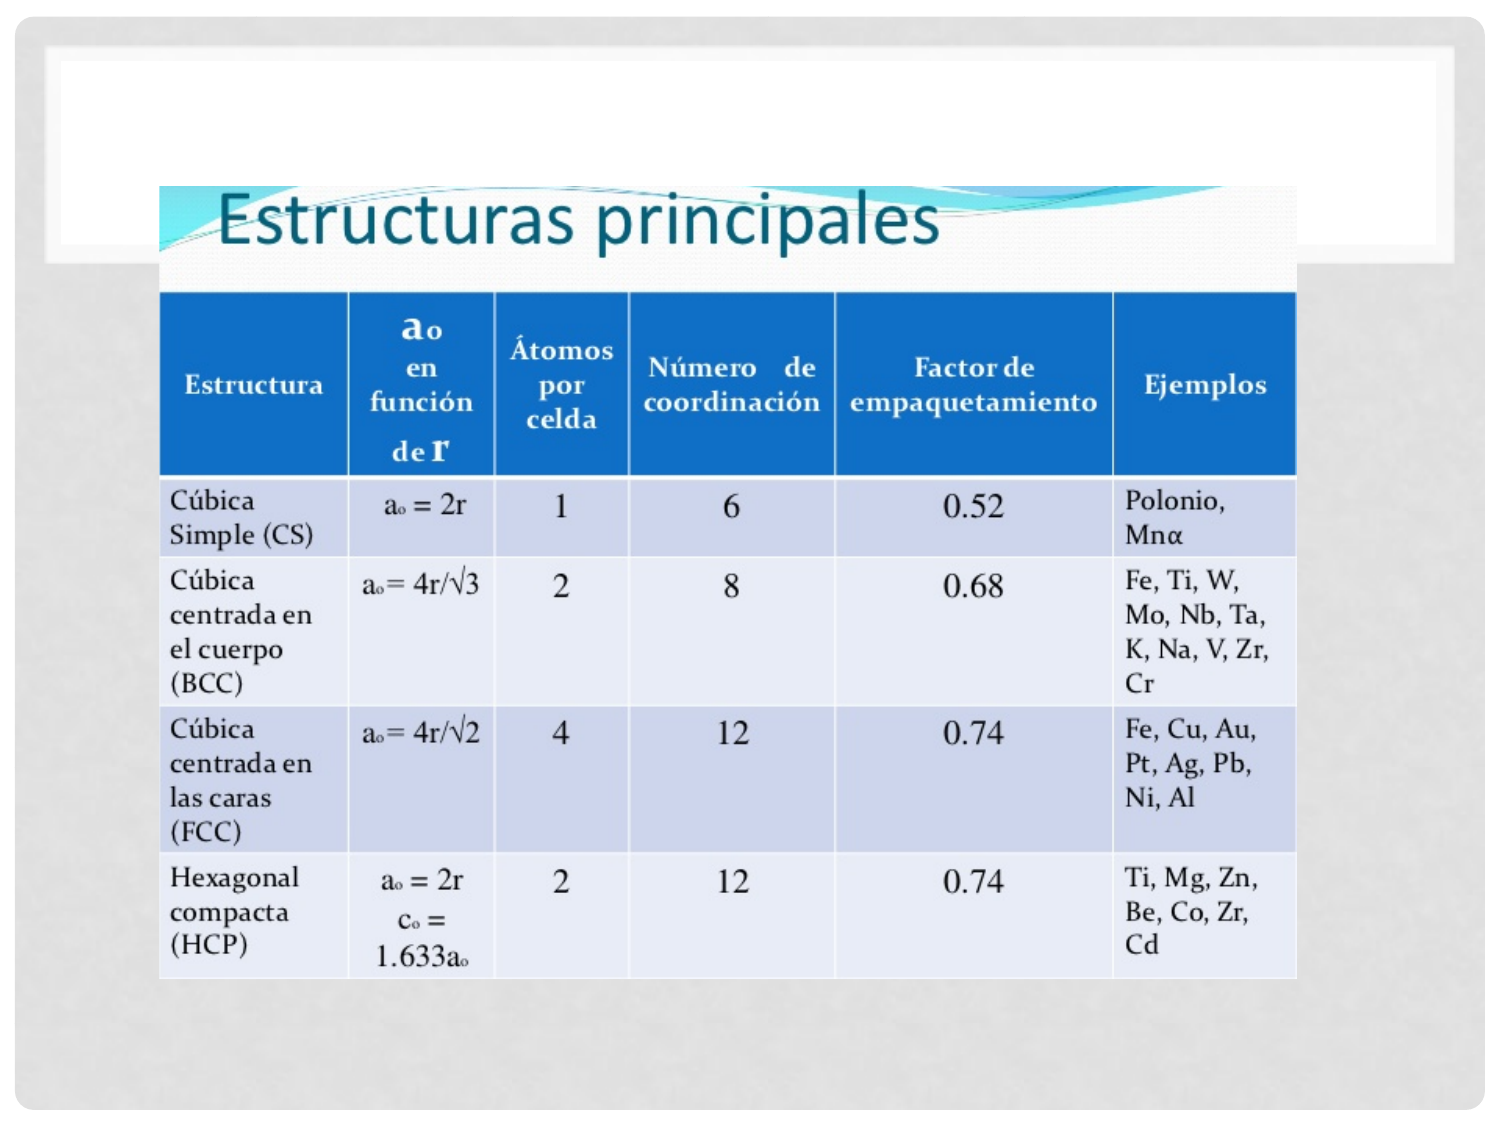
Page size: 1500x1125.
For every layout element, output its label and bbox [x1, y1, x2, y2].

picture [159, 185, 1298, 979]
